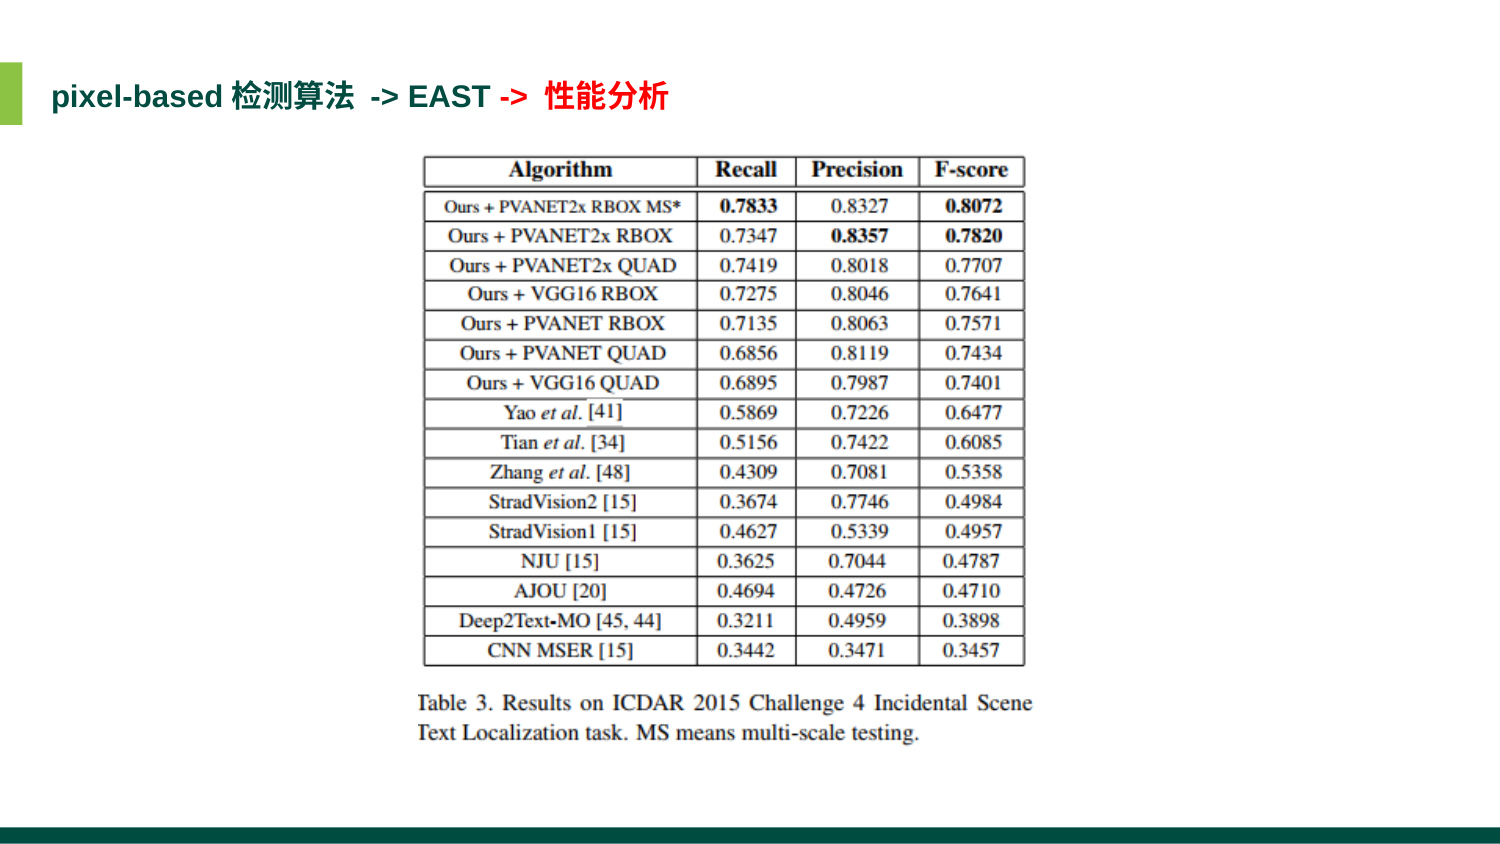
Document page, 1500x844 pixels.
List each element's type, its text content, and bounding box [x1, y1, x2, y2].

text_box [0, 826, 1500, 844]
text_box pixel-based检测算法 -> EAST -> 性能分析 [36, 69, 811, 122]
text_box [0, 61, 23, 126]
picture [418, 152, 1043, 748]
